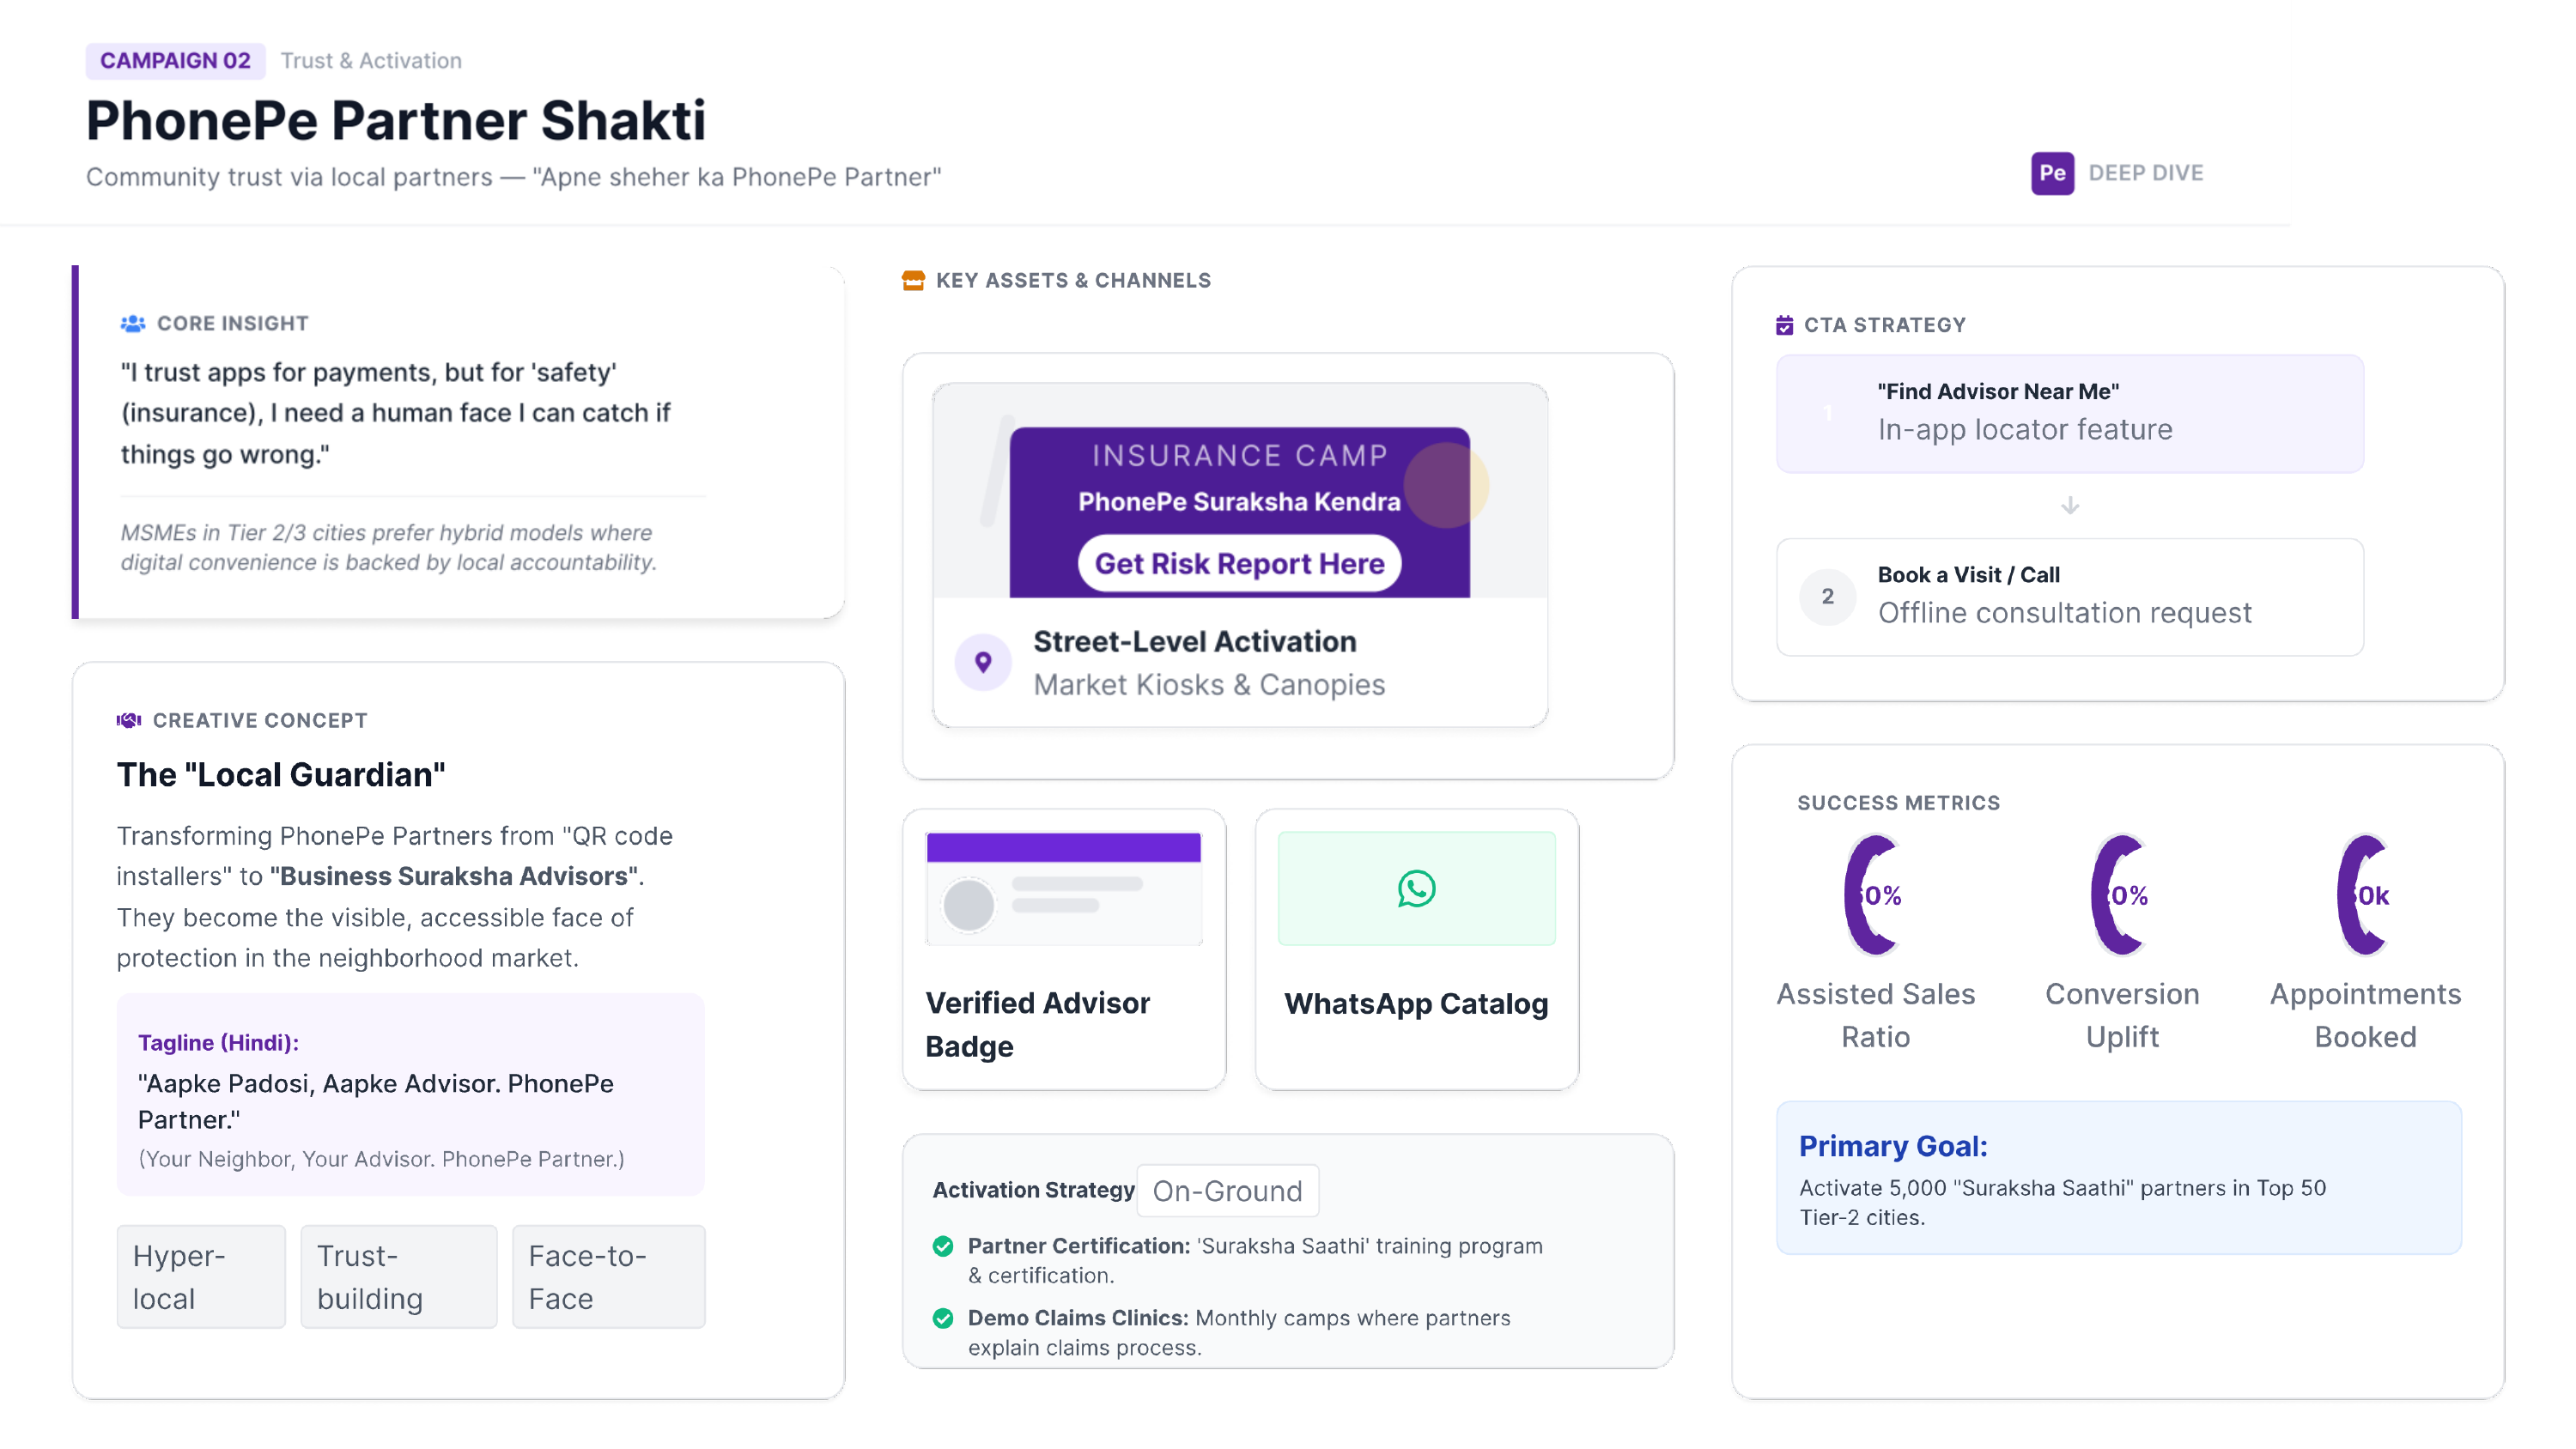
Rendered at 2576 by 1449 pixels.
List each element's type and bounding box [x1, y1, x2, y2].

text_box [62, 264, 80, 635]
text_box [85, 46, 2466, 1360]
text_box [64, 654, 852, 1406]
text_box [2470, 258, 2512, 708]
text_box [0, 0, 2297, 233]
text_box [71, 265, 80, 619]
text_box [1724, 737, 2512, 1406]
text_box [895, 1369, 1681, 1375]
